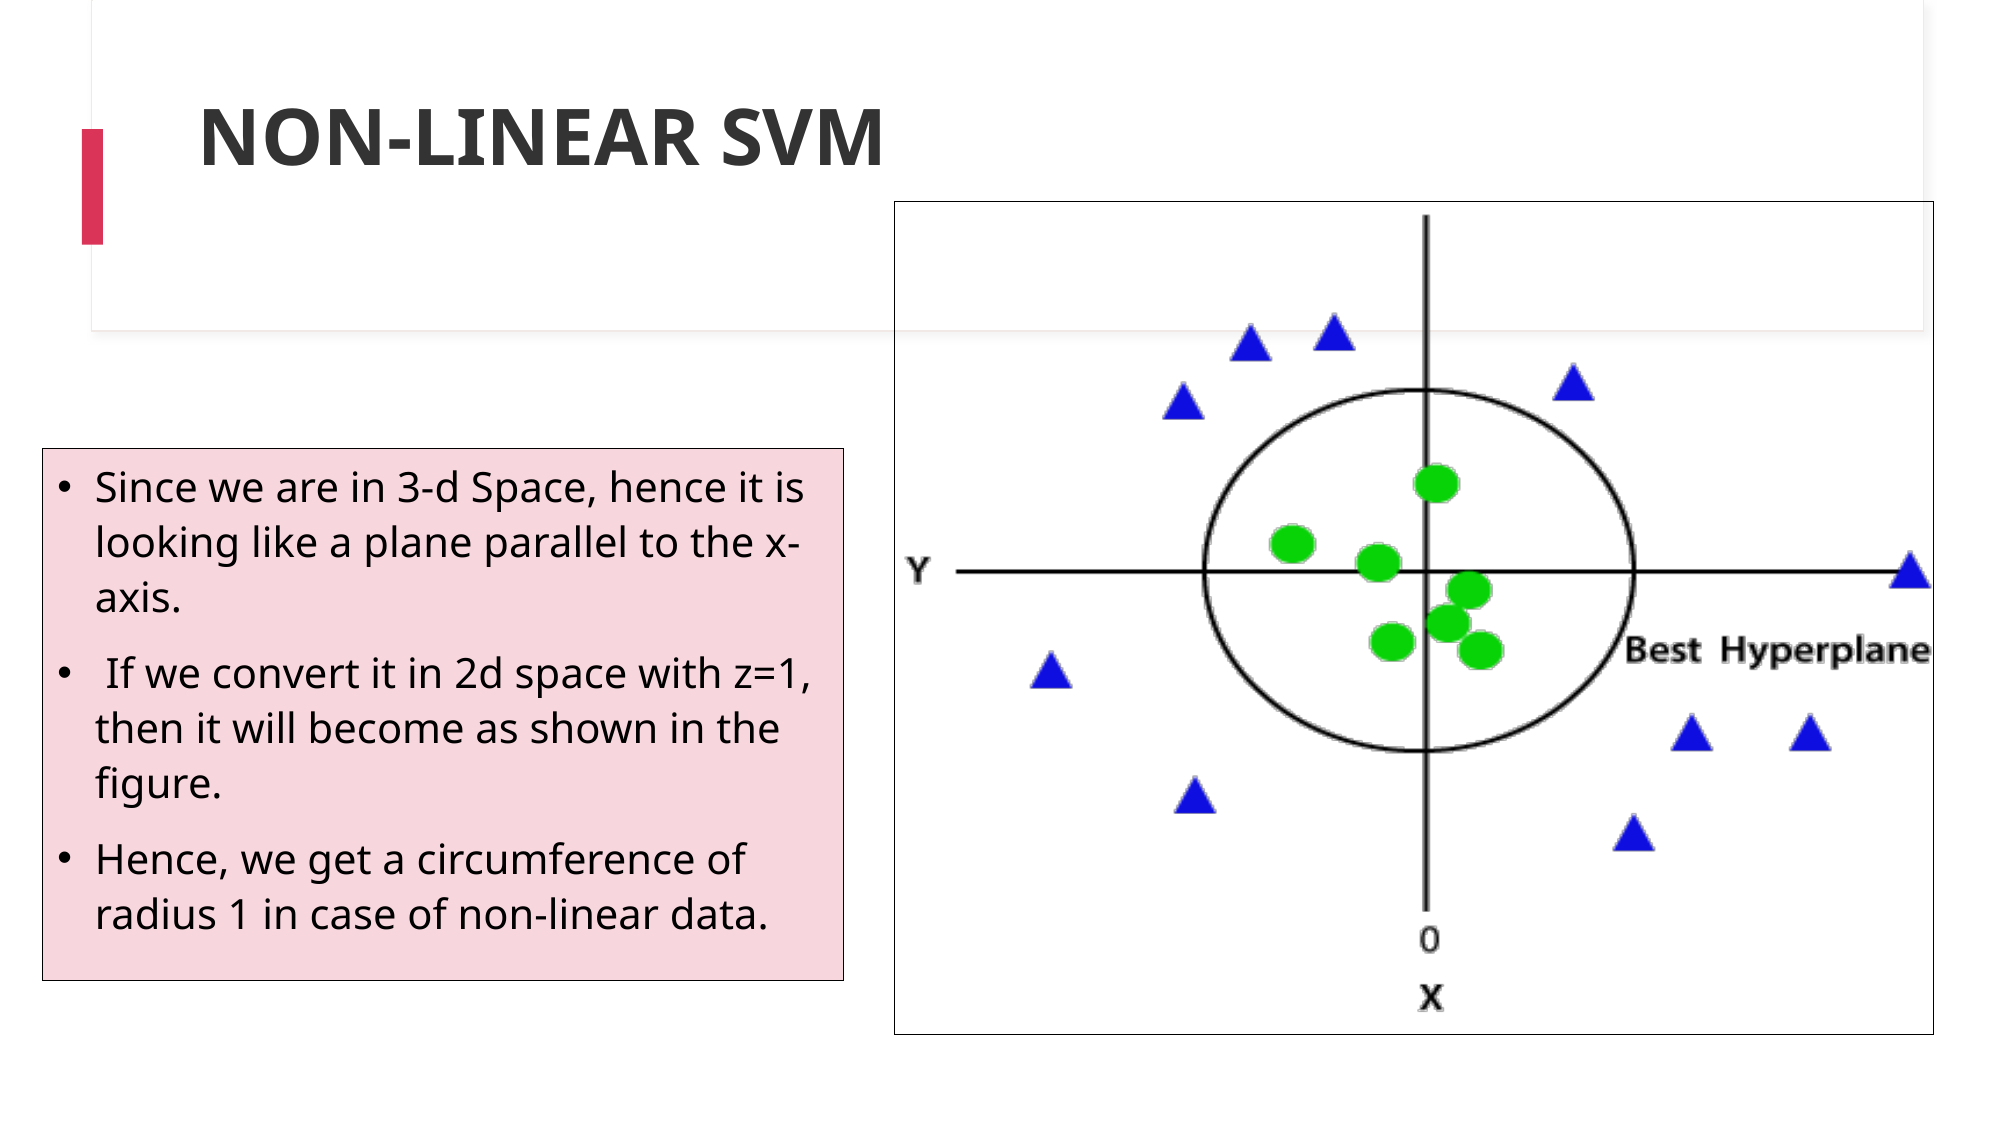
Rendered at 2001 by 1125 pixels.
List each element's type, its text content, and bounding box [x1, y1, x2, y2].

picture [894, 201, 1934, 1035]
list Since we are in 3-d Space, hence it is looking like a plane parallel to the x-axis. If we convert it in 2d space with z=1, then it will become as shown in the figure. Hence, we get a circumference of radius 1 in case of non-linear data. [42, 448, 844, 981]
title NON-LINEAR SVM [183, 90, 1851, 284]
